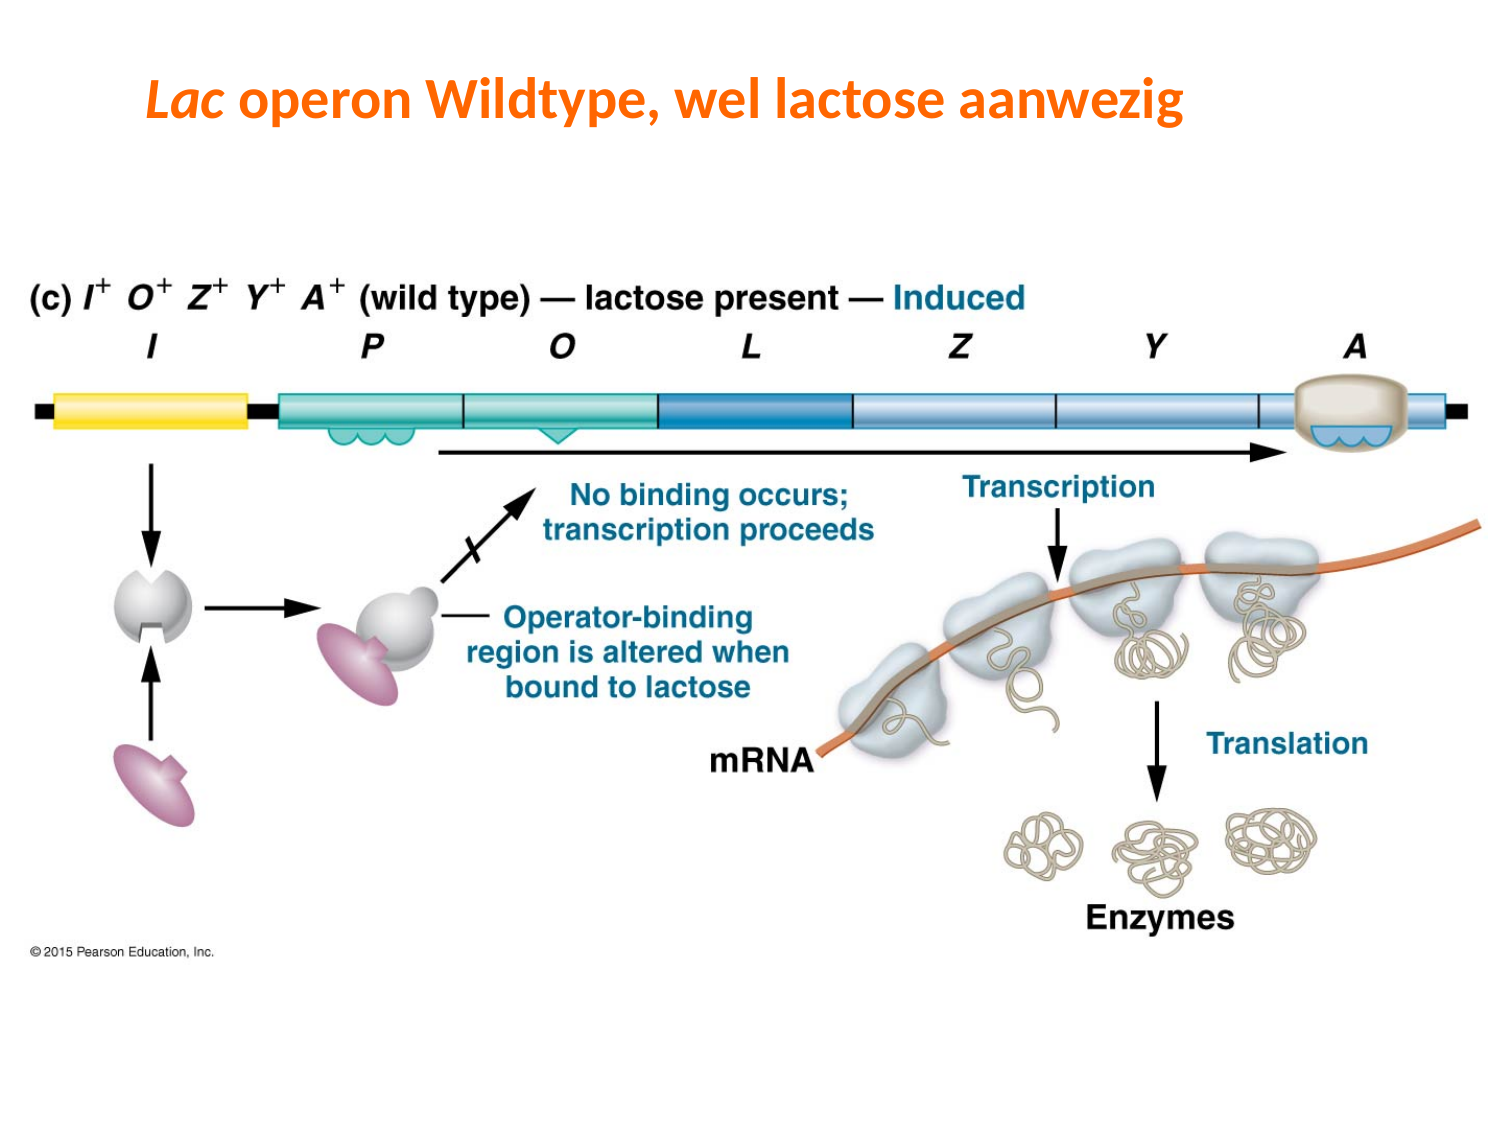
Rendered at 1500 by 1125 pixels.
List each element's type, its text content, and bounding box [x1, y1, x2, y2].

text_box Lac operon Wildtype, wel lactose aanwezig [130, 52, 1408, 138]
picture [24, 271, 1488, 970]
